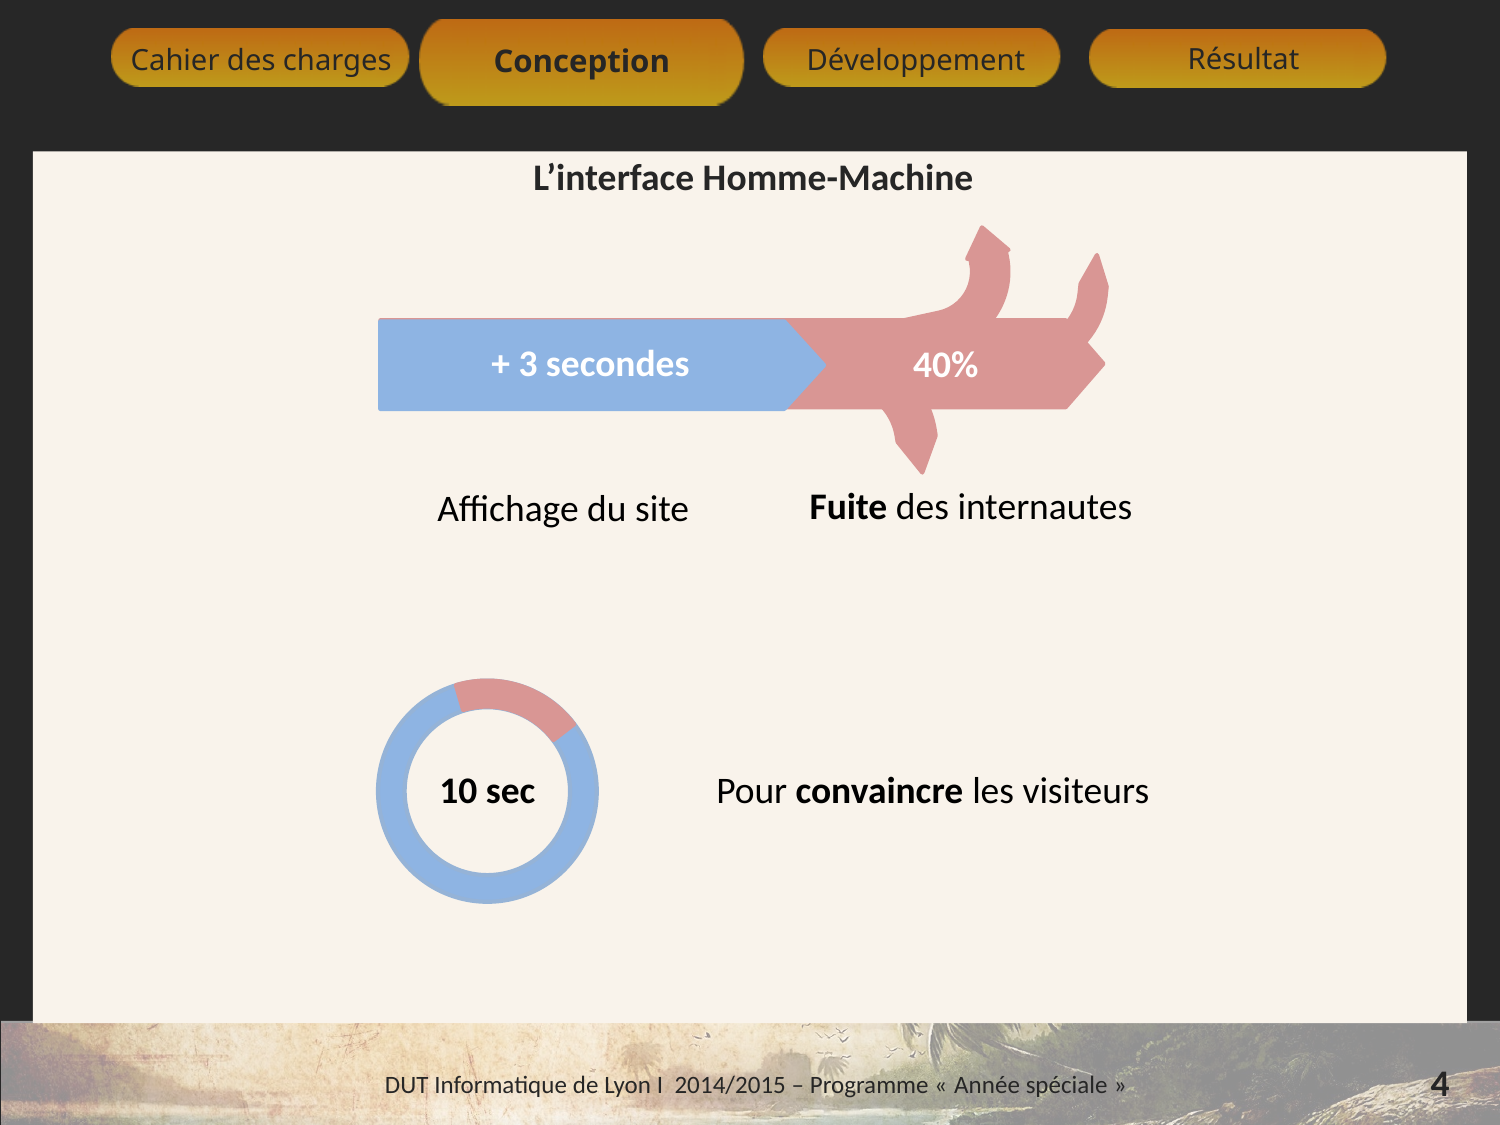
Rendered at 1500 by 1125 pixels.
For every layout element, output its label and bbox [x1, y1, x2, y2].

text_box [359, 321, 825, 538]
text_box [380, 243, 1179, 536]
text_box [0, 1020, 1500, 1125]
picture [0, 0, 1500, 1020]
